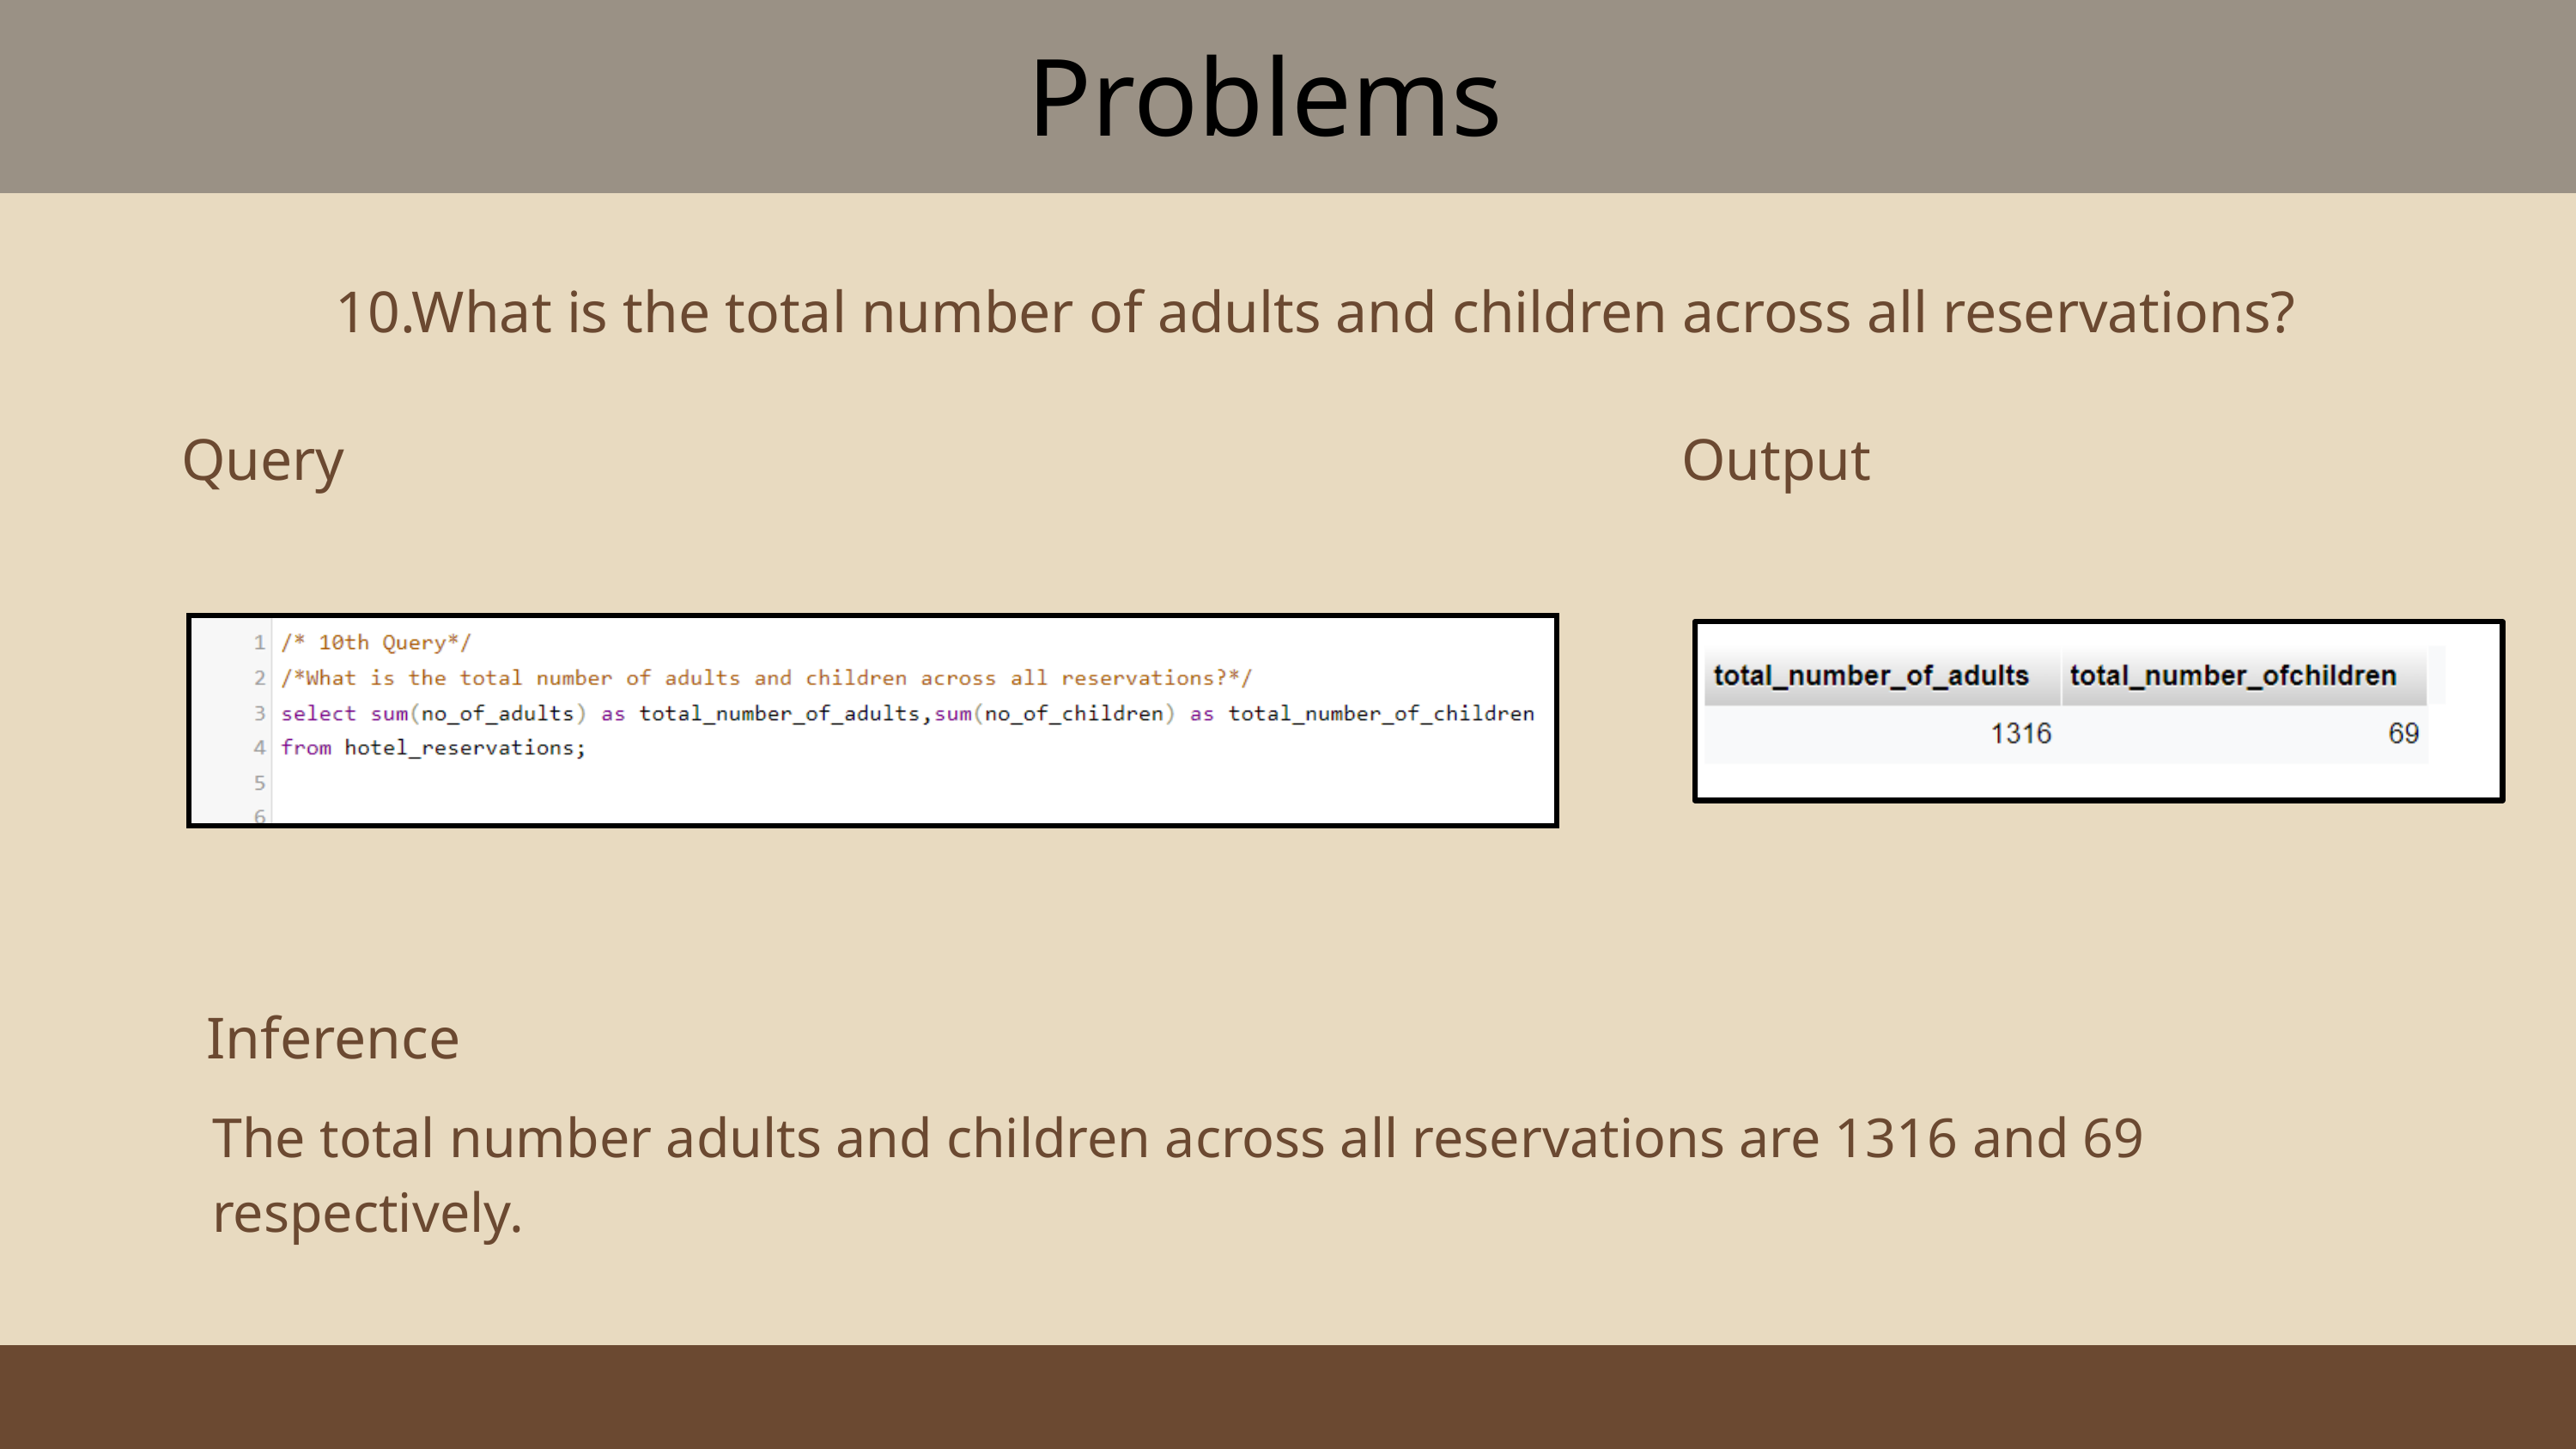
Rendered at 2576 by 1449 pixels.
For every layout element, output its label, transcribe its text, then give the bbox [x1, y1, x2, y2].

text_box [0, 0, 2576, 194]
text_box The total number adults and children across all reservations are 1316 and 69 respectively. [212, 1092, 2438, 1244]
text_box Query [74, 412, 452, 492]
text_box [0, 1344, 2576, 1449]
text_box Output [1587, 412, 1965, 492]
text_box [189, 615, 1558, 826]
text_box 10.What is the total number of adults and children across all reservations? [144, 203, 2488, 344]
picture [1697, 624, 2500, 798]
text_box Inference [144, 991, 523, 1070]
